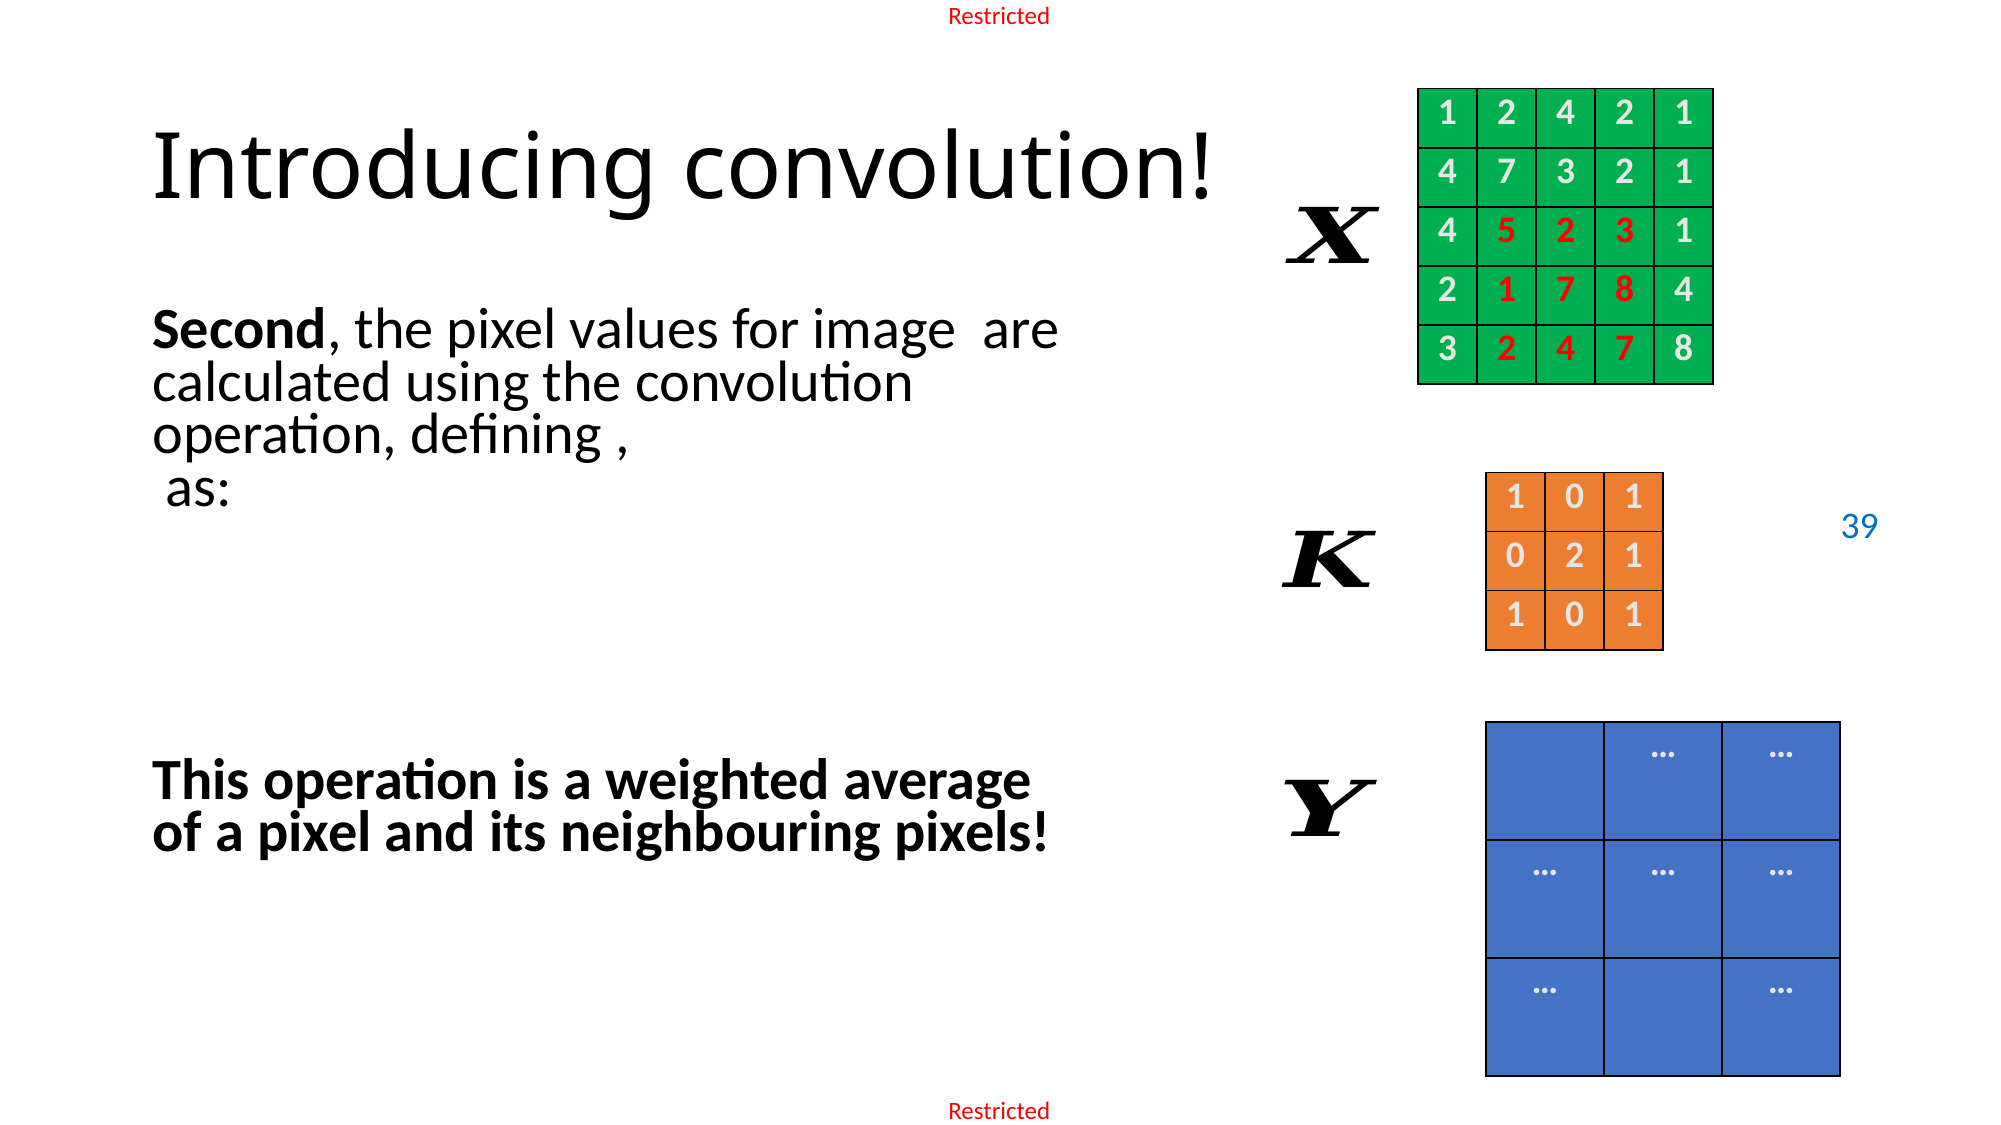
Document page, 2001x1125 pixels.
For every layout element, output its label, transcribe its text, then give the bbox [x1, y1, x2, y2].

table_cell 7 [1596, 326, 1653, 383]
table_cell 1 [1478, 267, 1535, 324]
table_header 1 [1605, 473, 1662, 531]
table_cell 0 [1546, 591, 1603, 649]
table_cell 3 [1419, 326, 1476, 383]
table_cell 1 [1655, 149, 1712, 206]
table_cell 3 [1537, 149, 1594, 206]
table_header 1 [1419, 89, 1476, 147]
table_cell 8 [1596, 267, 1653, 324]
table_cell 8 [1655, 326, 1712, 383]
table_header 0 [1546, 473, 1603, 531]
table_cell 2 [1537, 208, 1594, 265]
table_header 1 [1487, 473, 1544, 531]
table_cell 2 [1596, 149, 1653, 206]
table_cell 0 [1487, 532, 1544, 590]
table_cell 4 [1419, 149, 1476, 206]
table_cell 4 [1419, 208, 1476, 265]
table_cell 2 [1419, 267, 1476, 324]
title Introducing convolution! [137, 59, 1863, 278]
table_cell 1 [1487, 591, 1544, 649]
table_header 4 [1537, 89, 1594, 147]
table_cell 1 [1605, 591, 1662, 649]
table_cell 4 [1655, 267, 1712, 324]
table_cell 1 [1605, 532, 1662, 590]
table_cell 4 [1537, 326, 1594, 383]
table_cell 1 [1655, 208, 1712, 265]
table_header 2 [1478, 89, 1535, 147]
table_cell 5 [1478, 208, 1535, 265]
table_header 2 [1596, 89, 1653, 147]
table_cell 2 [1478, 326, 1535, 383]
table_cell 2 [1546, 532, 1603, 590]
table_cell 7 [1537, 267, 1594, 324]
table_cell 3 [1596, 208, 1653, 265]
table_cell 7 [1478, 149, 1535, 206]
table_header 1 [1655, 89, 1712, 147]
